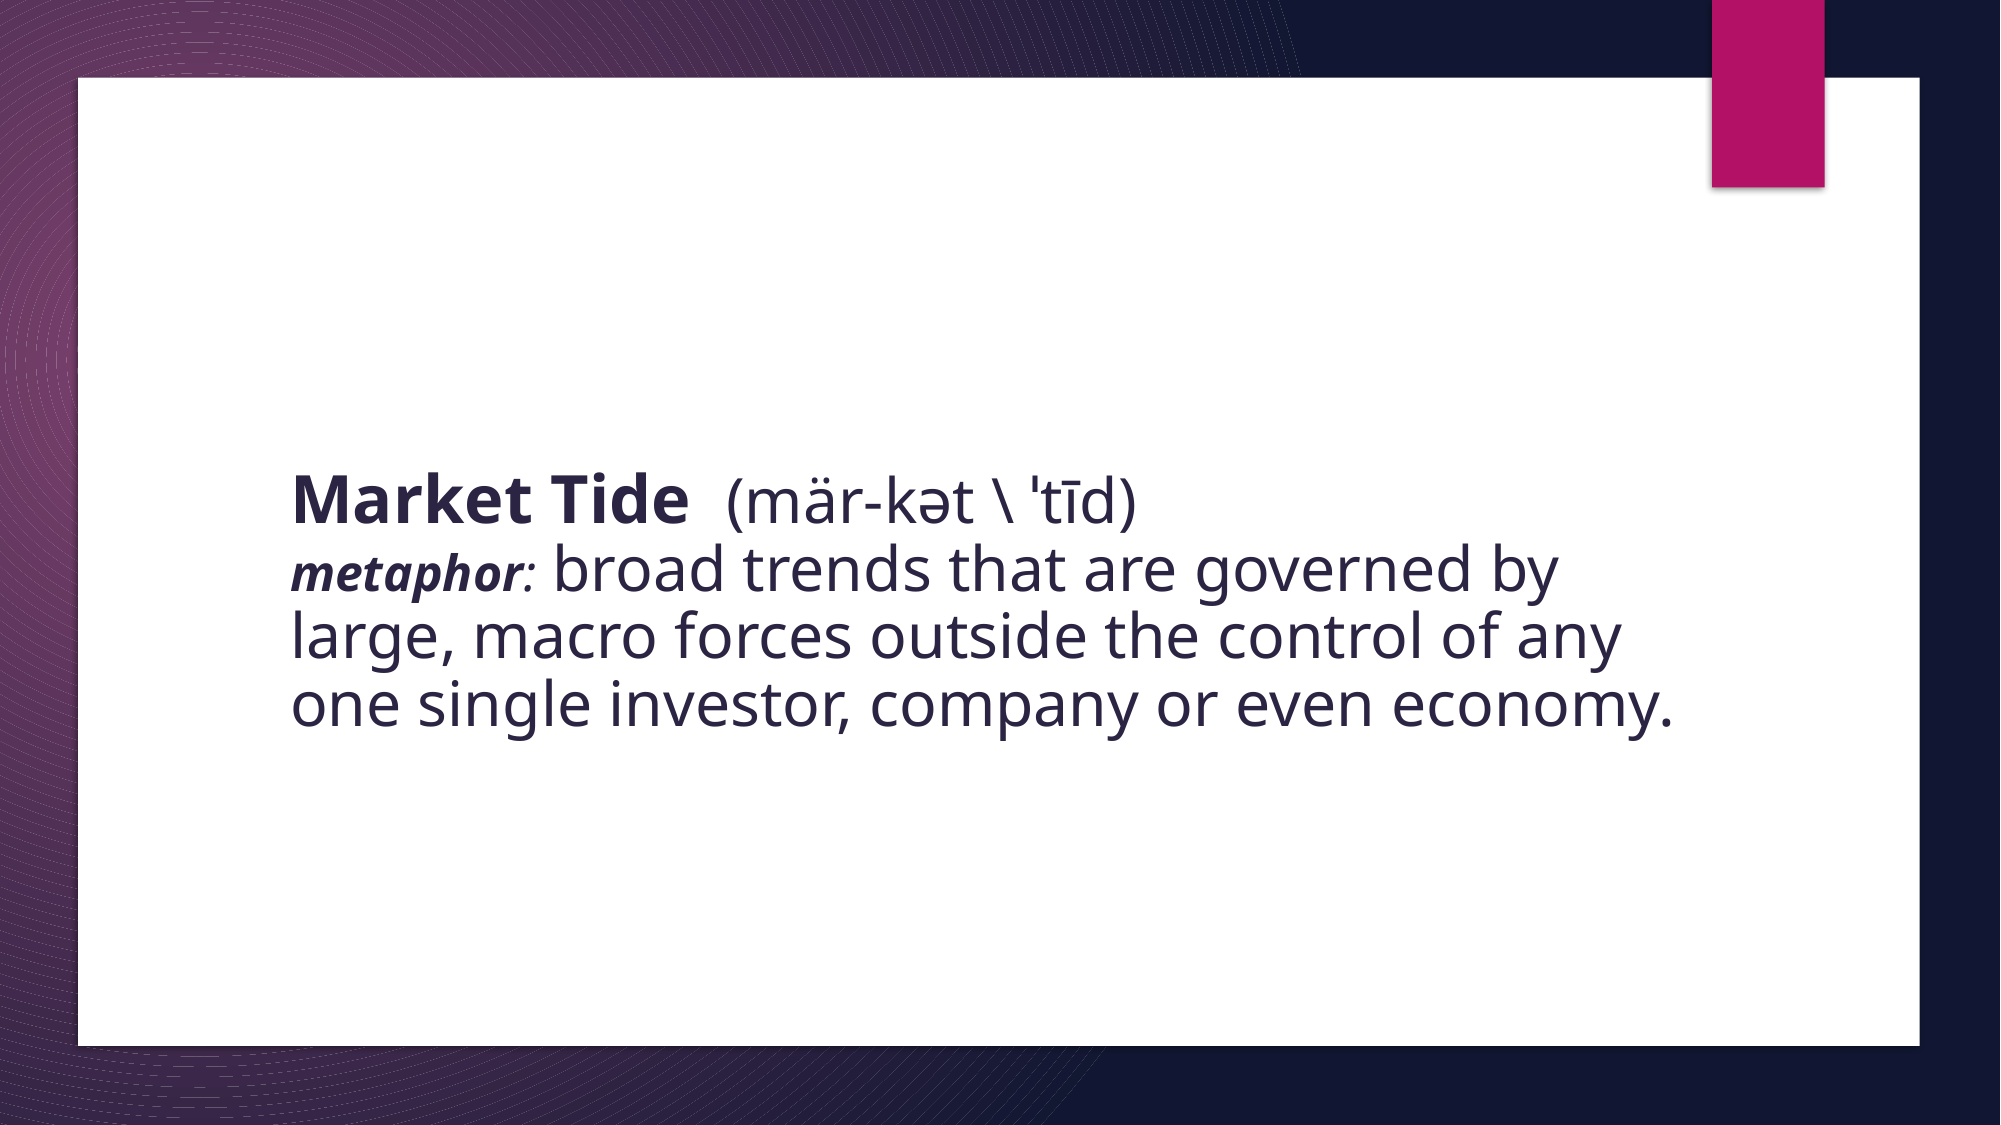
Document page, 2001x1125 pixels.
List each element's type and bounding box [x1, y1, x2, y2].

text_box [0, 0, 2000, 1125]
